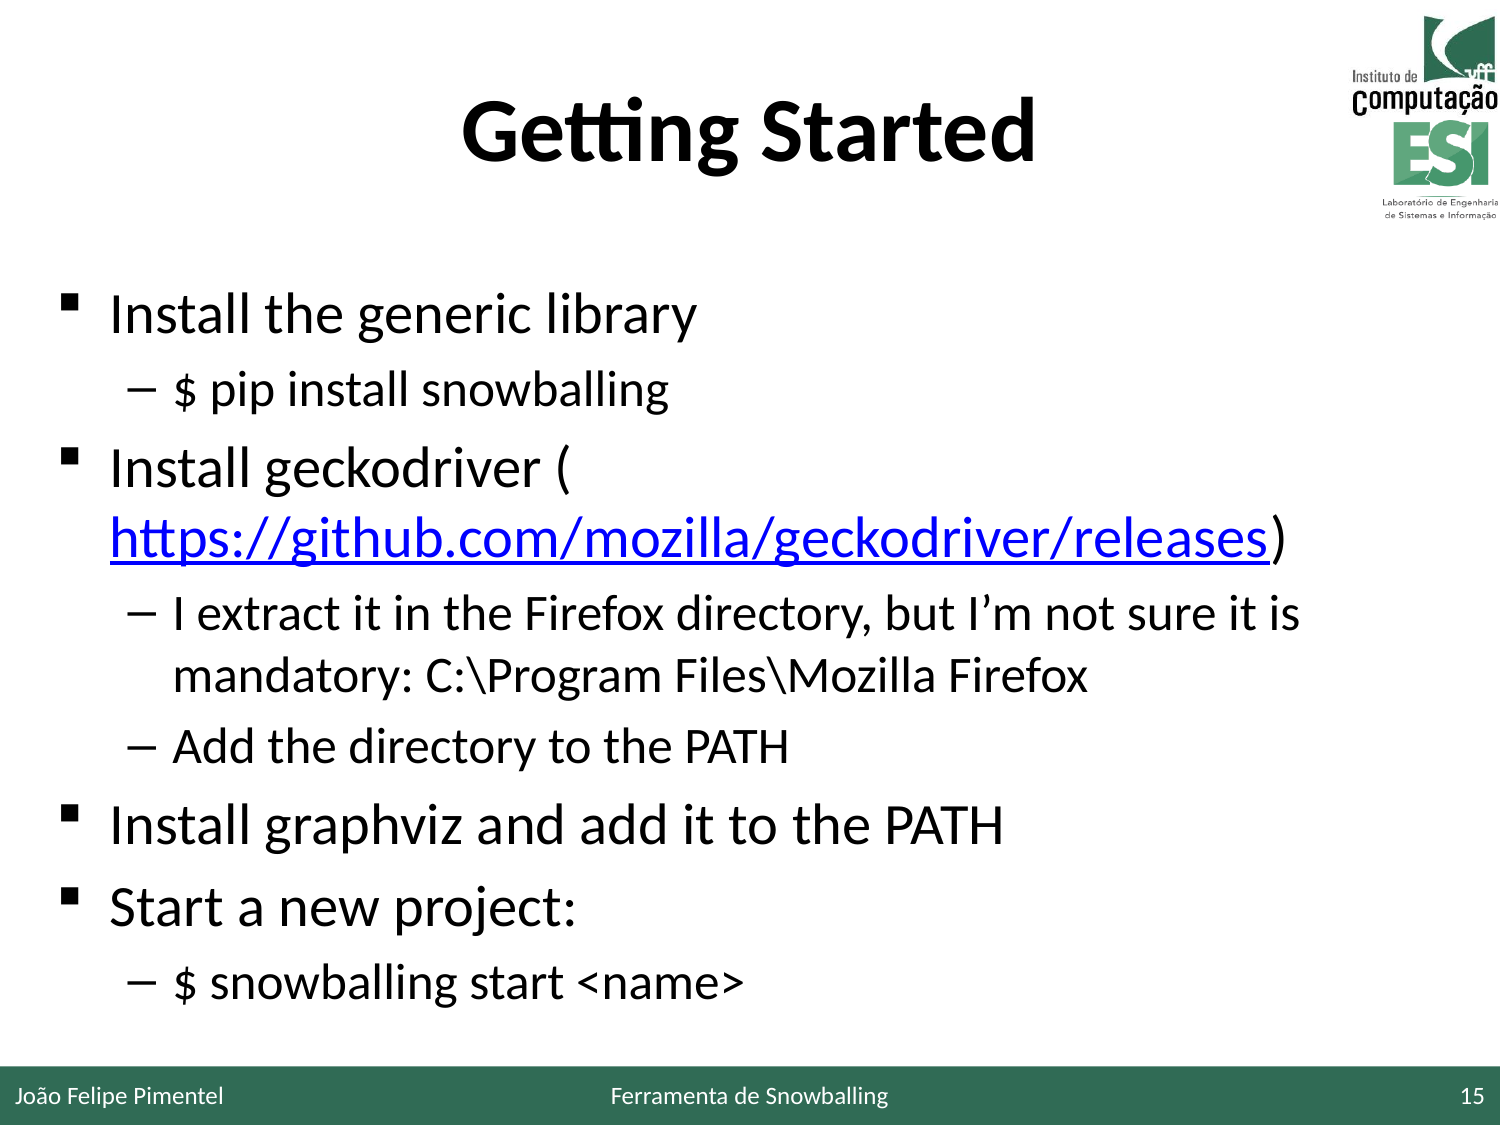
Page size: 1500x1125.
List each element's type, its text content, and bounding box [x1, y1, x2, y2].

slide_number João Felipe Pimentel [0, 1065, 350, 1125]
picture [1383, 120, 1498, 220]
footer Ferramenta de Snowballing [512, 1065, 988, 1125]
title Getting Started [150, 30, 1350, 219]
slide_number 15 [1149, 1065, 1500, 1125]
list Install the generic library $ pip install snowballing Install geckodriver (https://github.com/mozilla/geckodriver/releases) I extract it in the Firefox directory, but I’m not sure it is mandatory: C:\Program Files\Mozilla Firefox Add the directory to the PATH Install graphviz and add it to the PATH Start a new project: $ snowballing start <name> [41, 267, 1459, 1024]
